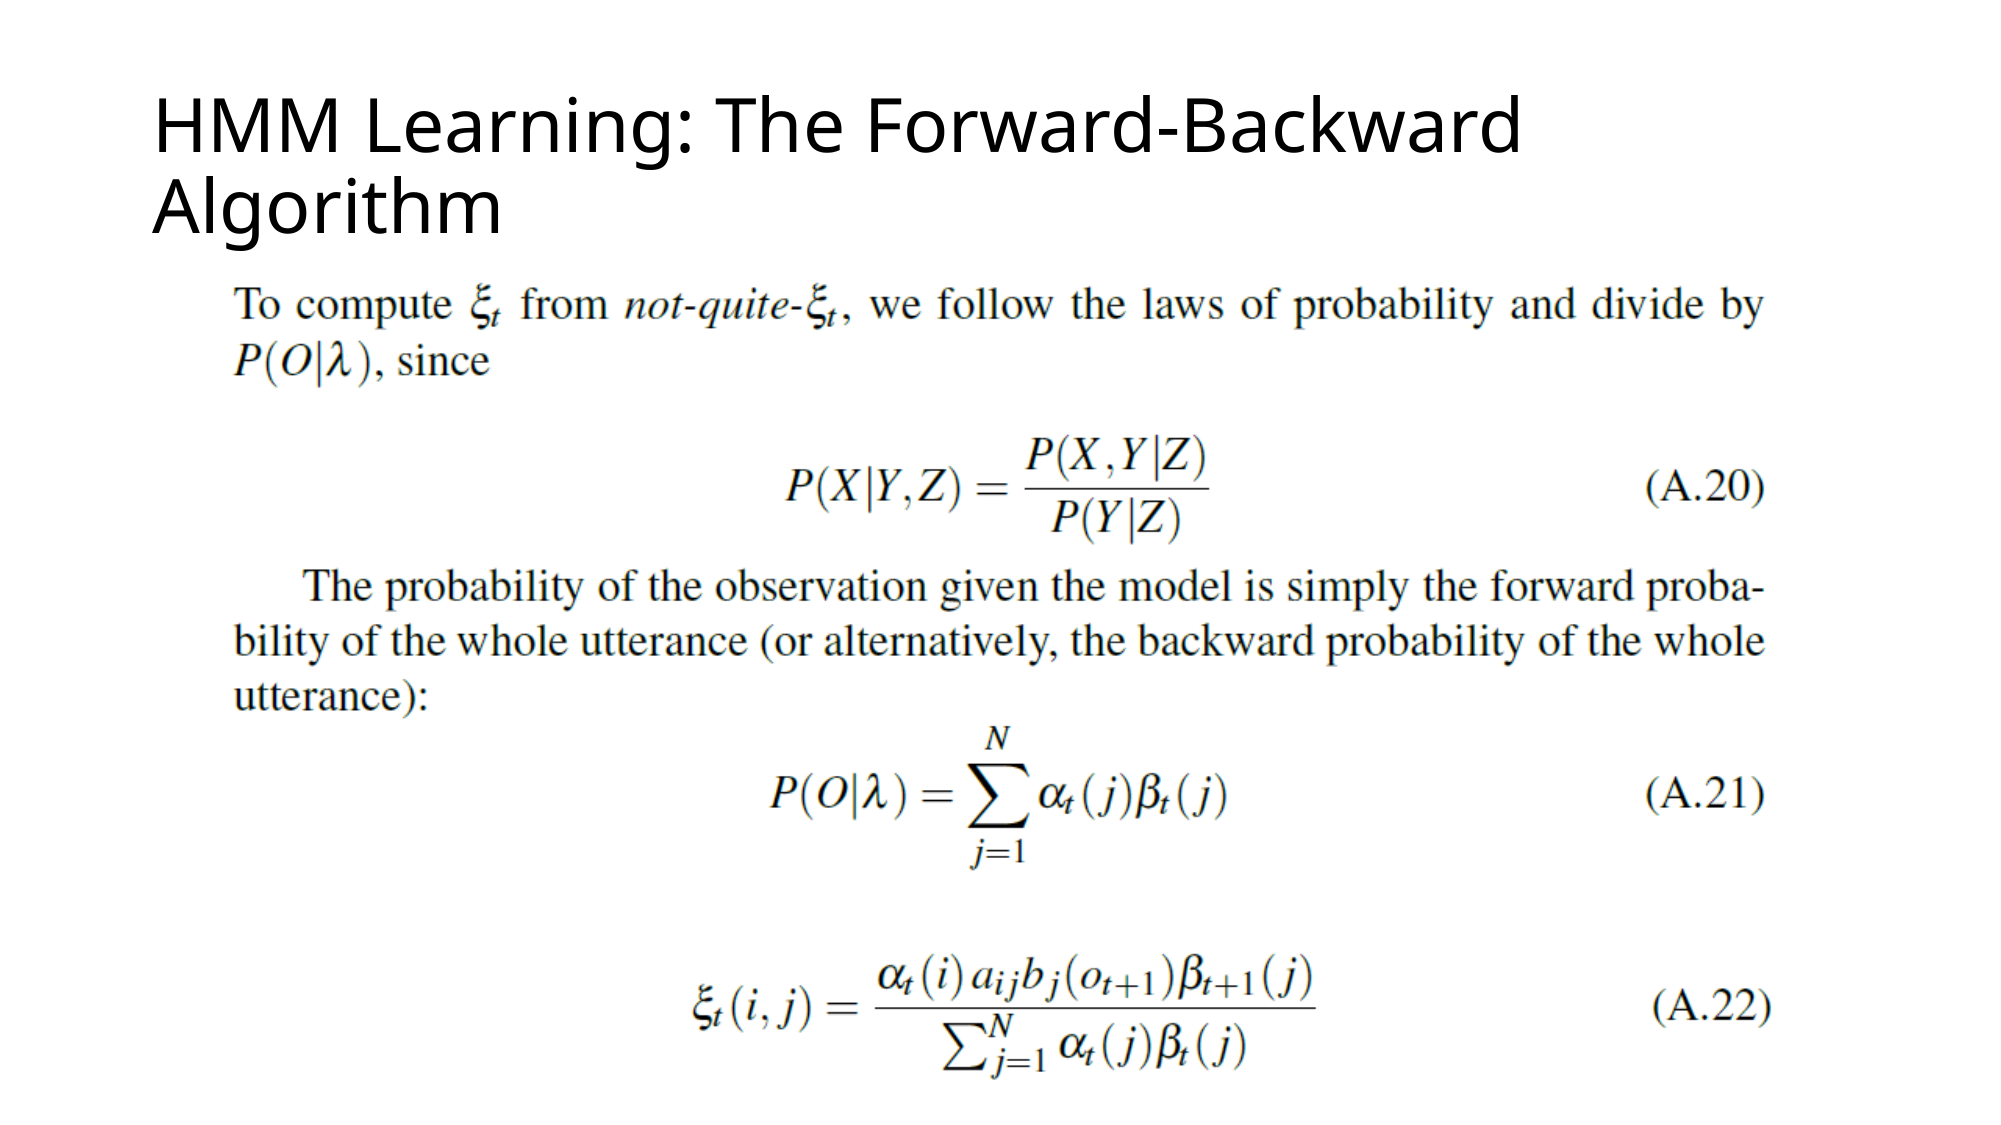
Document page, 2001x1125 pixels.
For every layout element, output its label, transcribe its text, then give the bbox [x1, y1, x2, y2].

title HMM Learning: The Forward-Backward Algorithm [137, 59, 1863, 278]
picture [217, 926, 1783, 1083]
picture [203, 269, 1797, 894]
